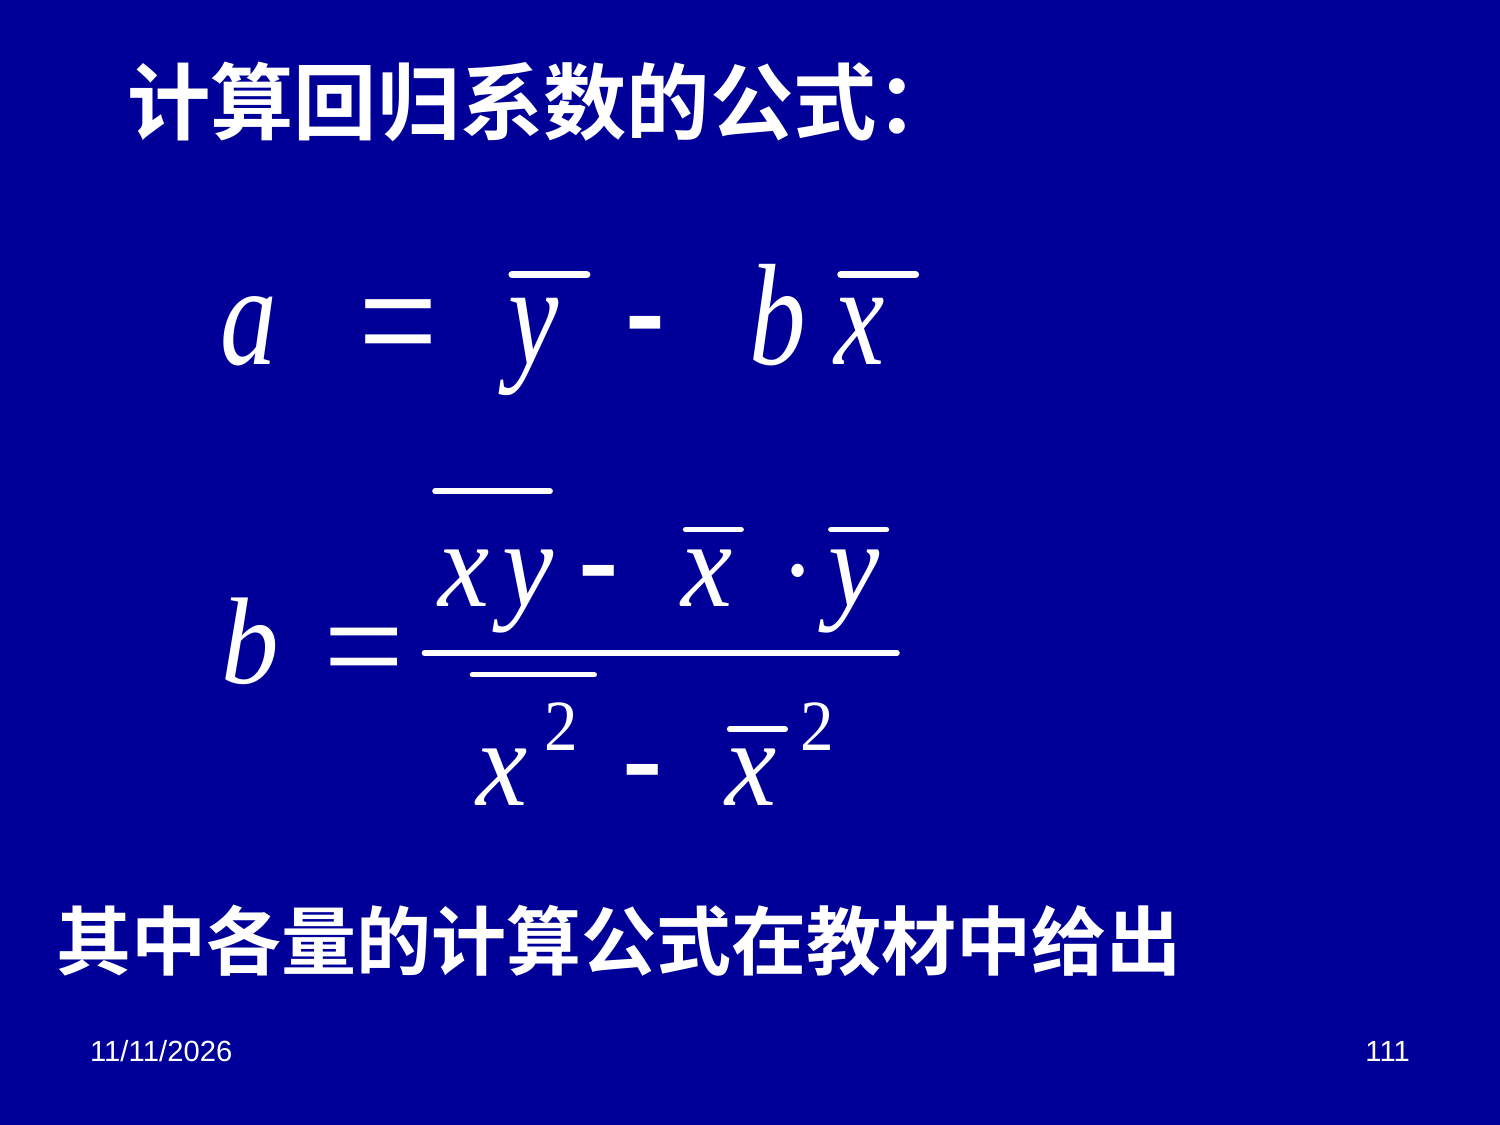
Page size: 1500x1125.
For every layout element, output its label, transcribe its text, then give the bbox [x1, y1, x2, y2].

title 计算回归系数的公式： [112, 37, 1388, 163]
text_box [206, 467, 920, 831]
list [194, 231, 940, 416]
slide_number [75, 1050, 425, 1103]
list 其中各量的计算公式在教材中给出 [41, 887, 1500, 1050]
slide_number 111 [1074, 1050, 1425, 1103]
